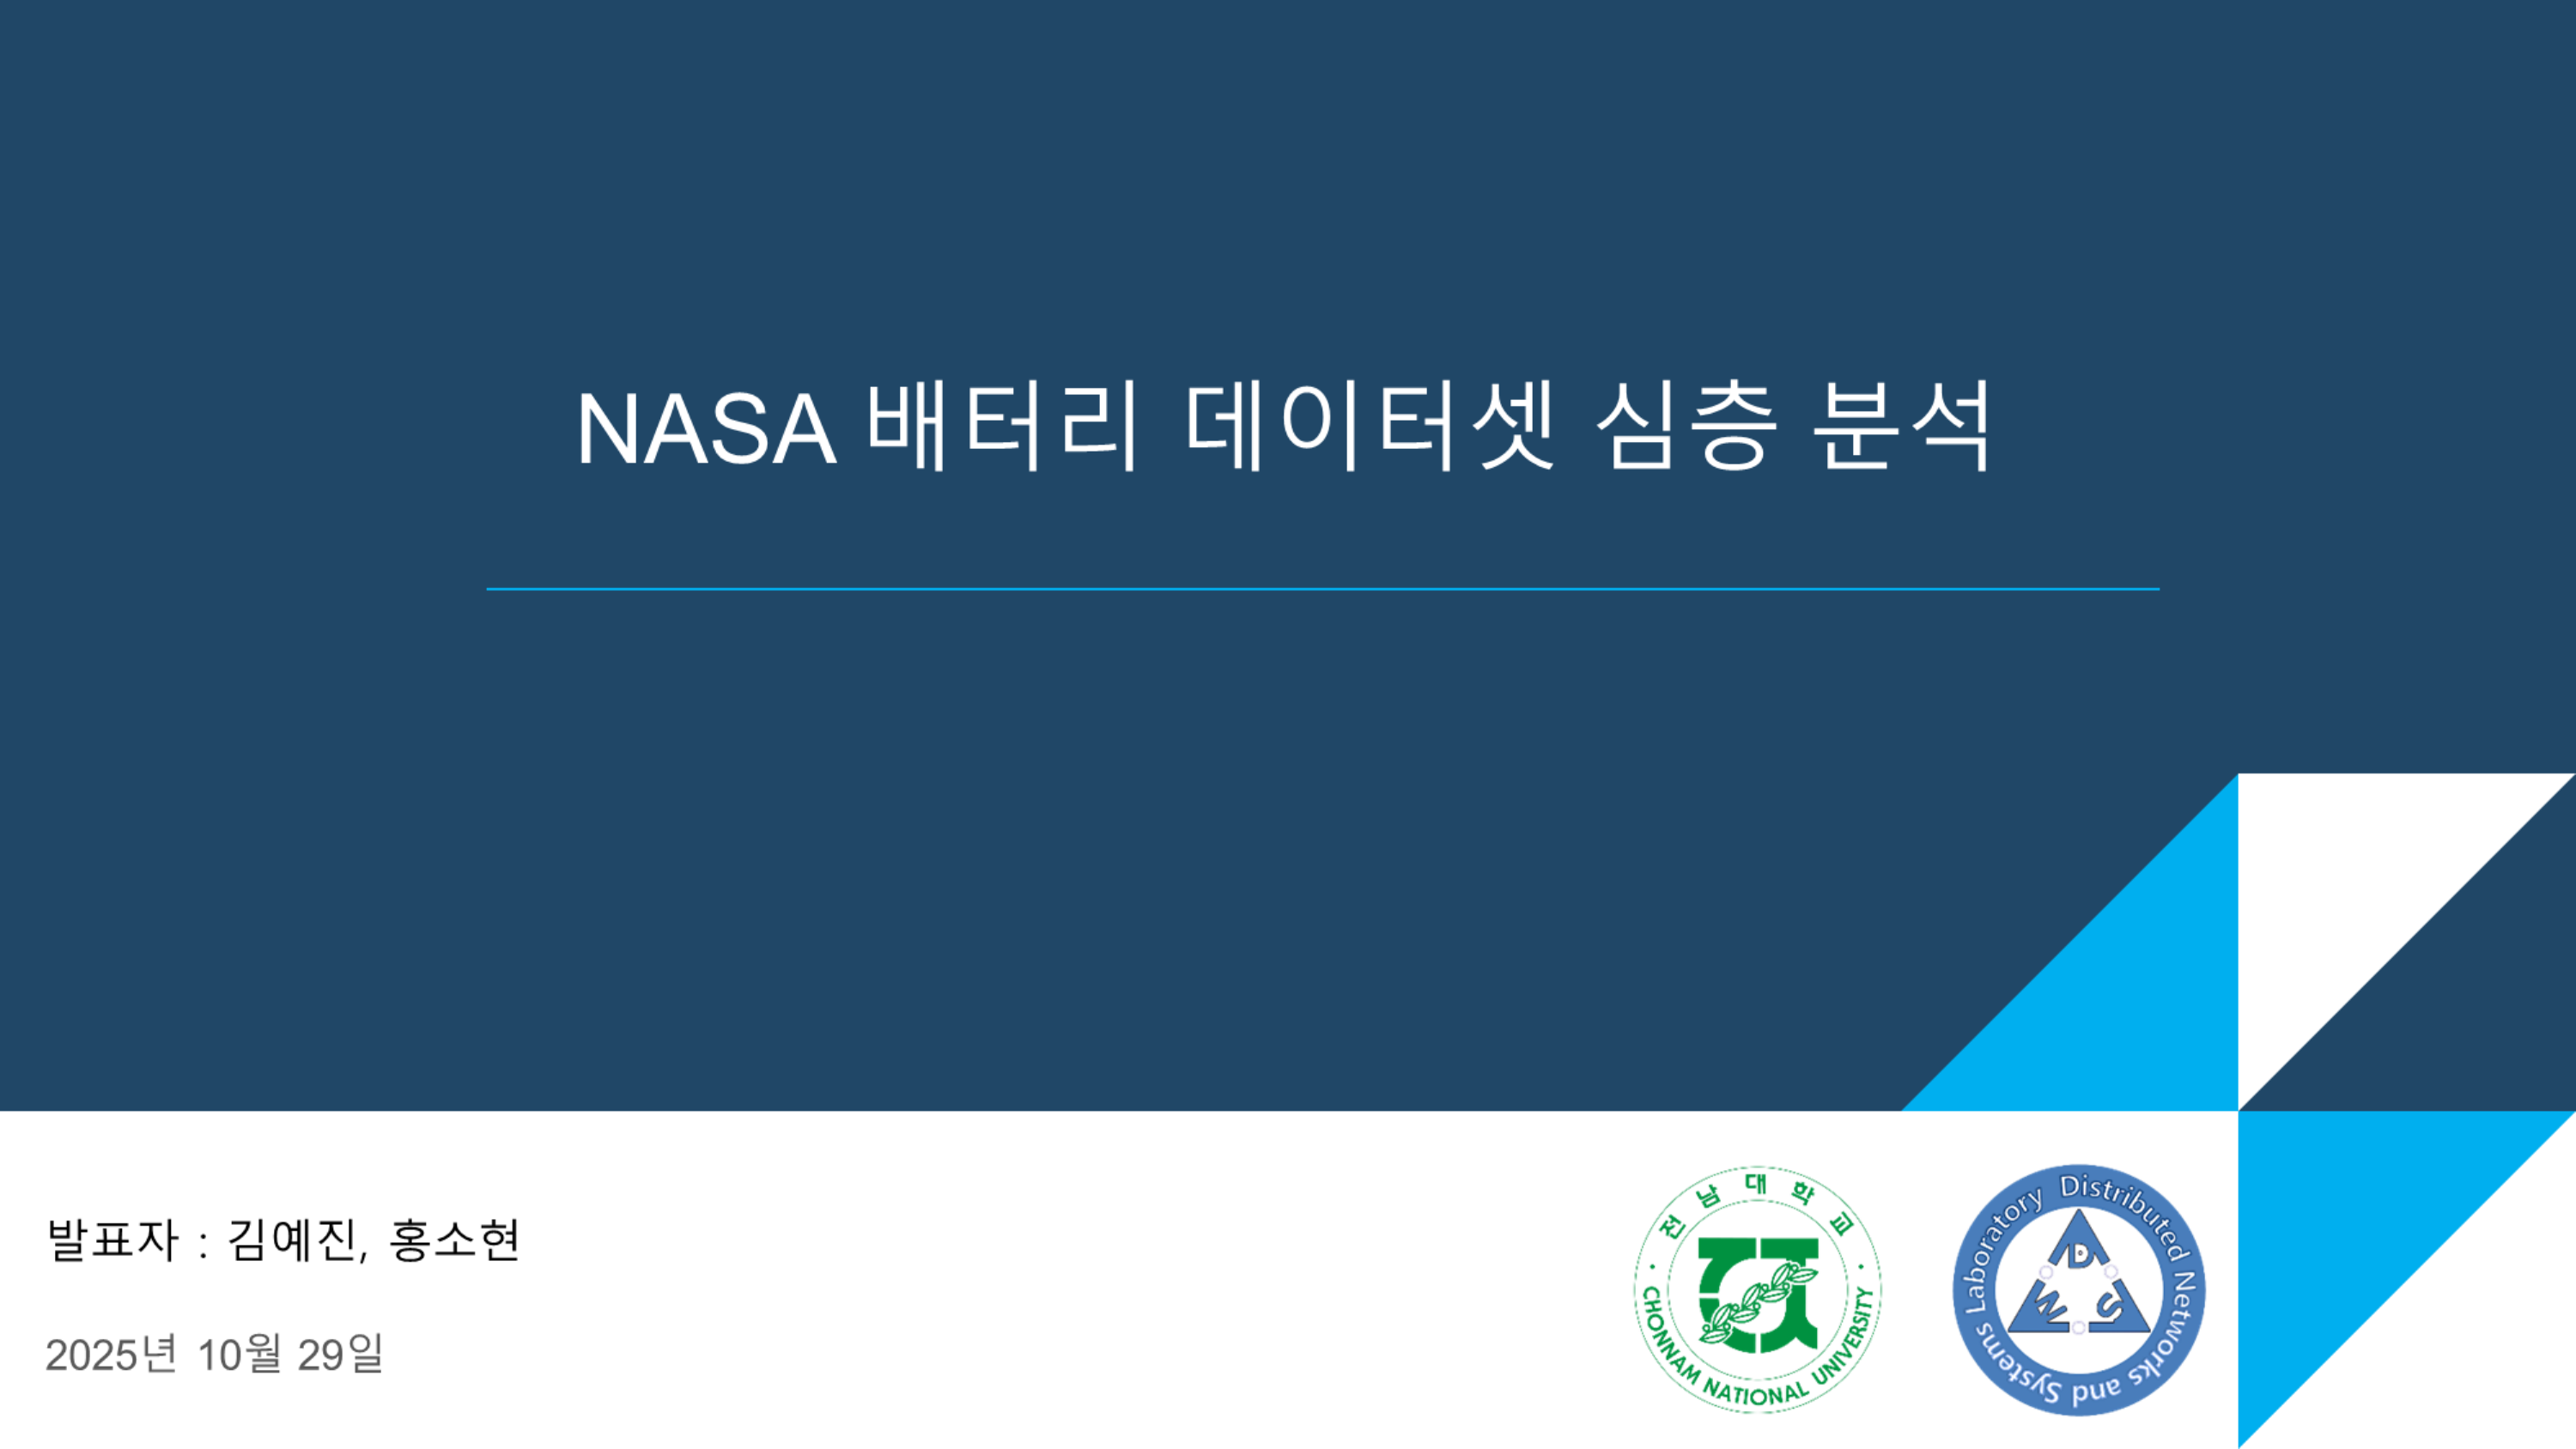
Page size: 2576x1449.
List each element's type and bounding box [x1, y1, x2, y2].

text_box [0, 0, 2576, 1449]
